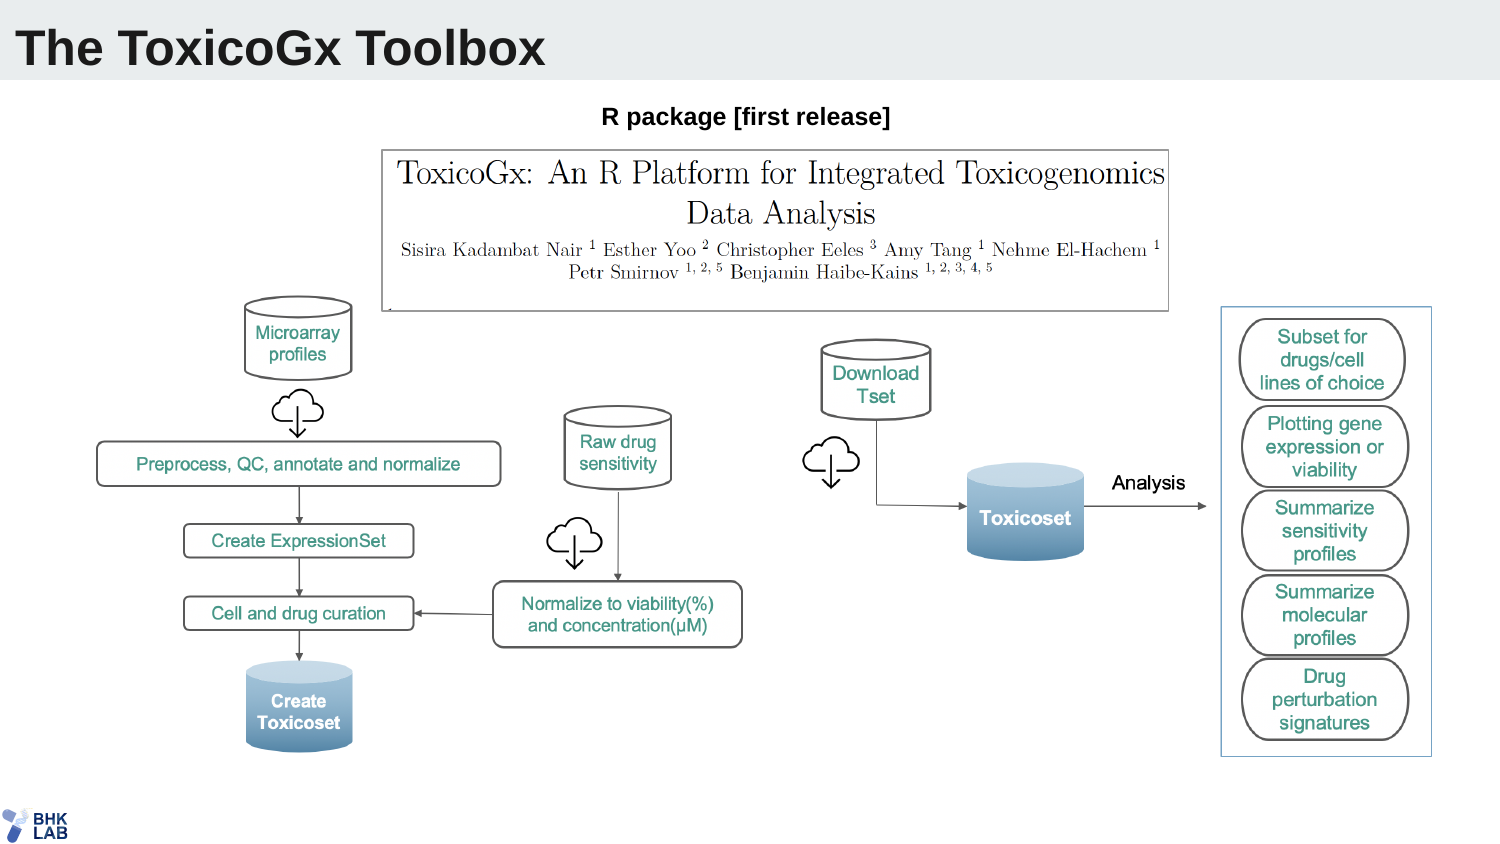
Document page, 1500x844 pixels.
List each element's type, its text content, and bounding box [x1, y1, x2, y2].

picture [86, 150, 1440, 765]
picture [0, 808, 70, 844]
text_box R package [first release] [584, 92, 916, 138]
title The ToxicoGx Toolbox [0, 0, 1449, 88]
